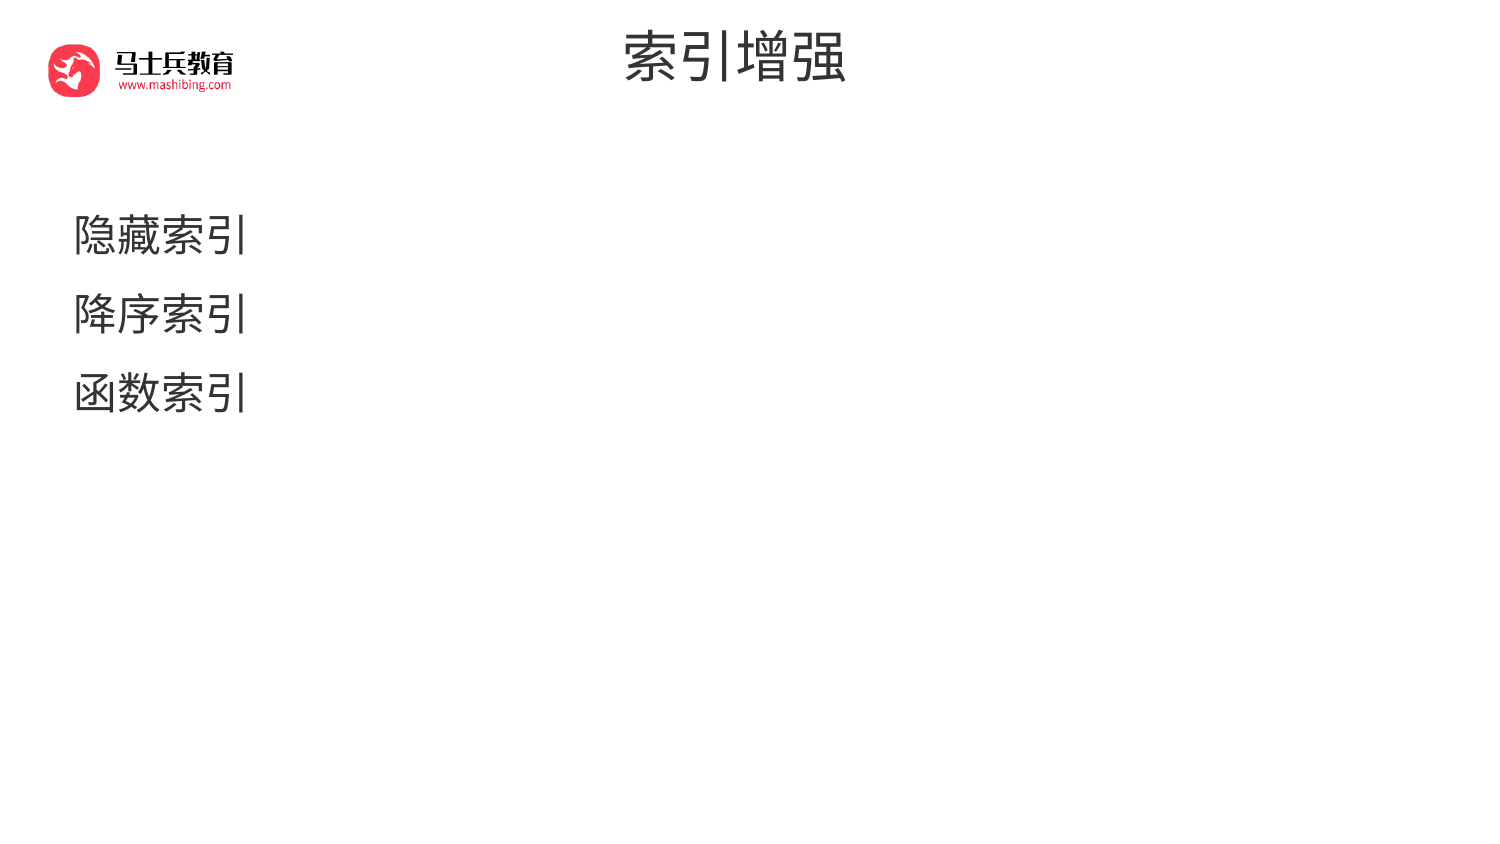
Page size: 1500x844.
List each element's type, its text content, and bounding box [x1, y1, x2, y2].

picture [46, 43, 233, 98]
text_box 索引增强 [376, 0, 1094, 111]
text_box 隐藏索引 降序索引 函数索引 [58, 158, 640, 441]
